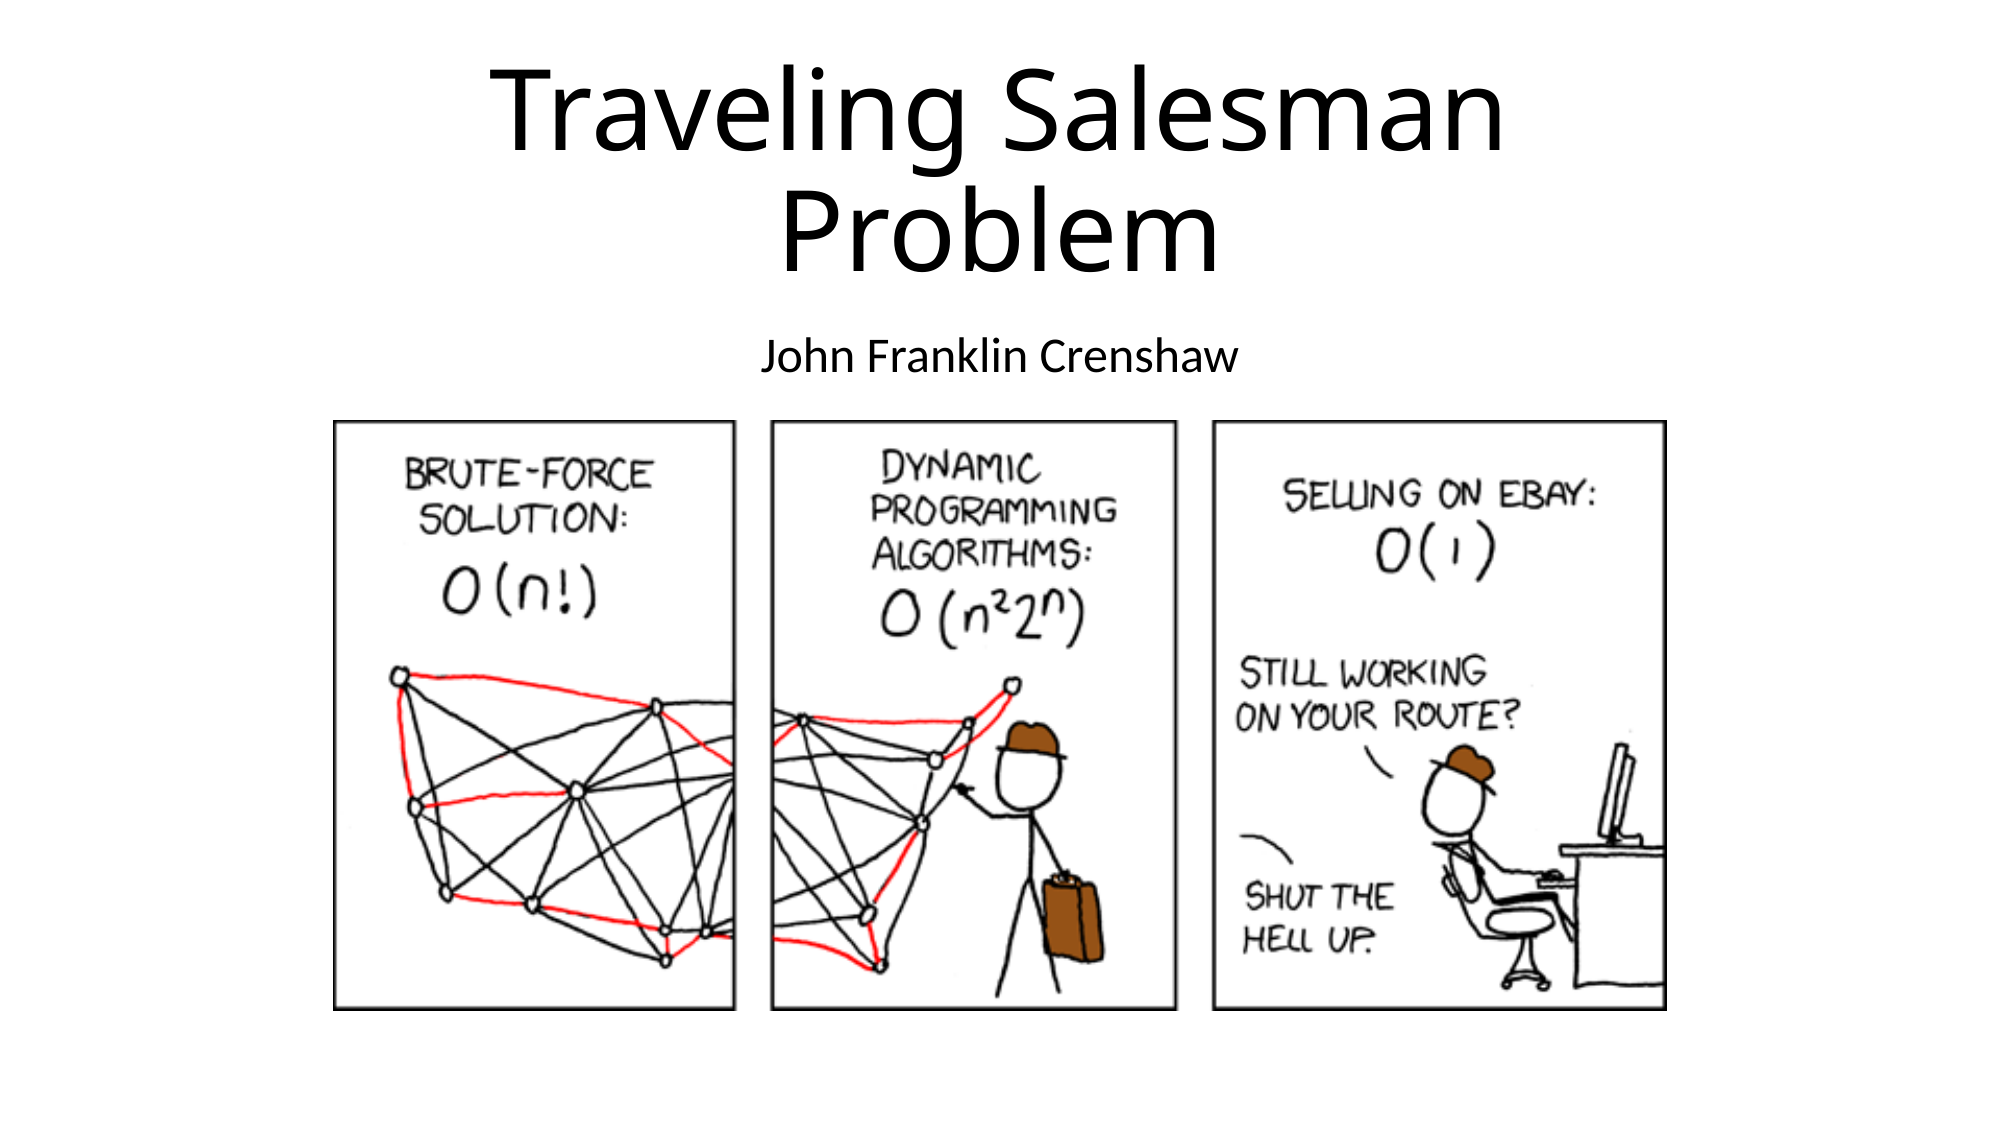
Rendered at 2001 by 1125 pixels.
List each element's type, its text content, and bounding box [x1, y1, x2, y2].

picture [333, 420, 1667, 1011]
subtitle John Franklin Crenshaw [249, 321, 1750, 405]
title Traveling Salesman Problem [249, 0, 1750, 304]
